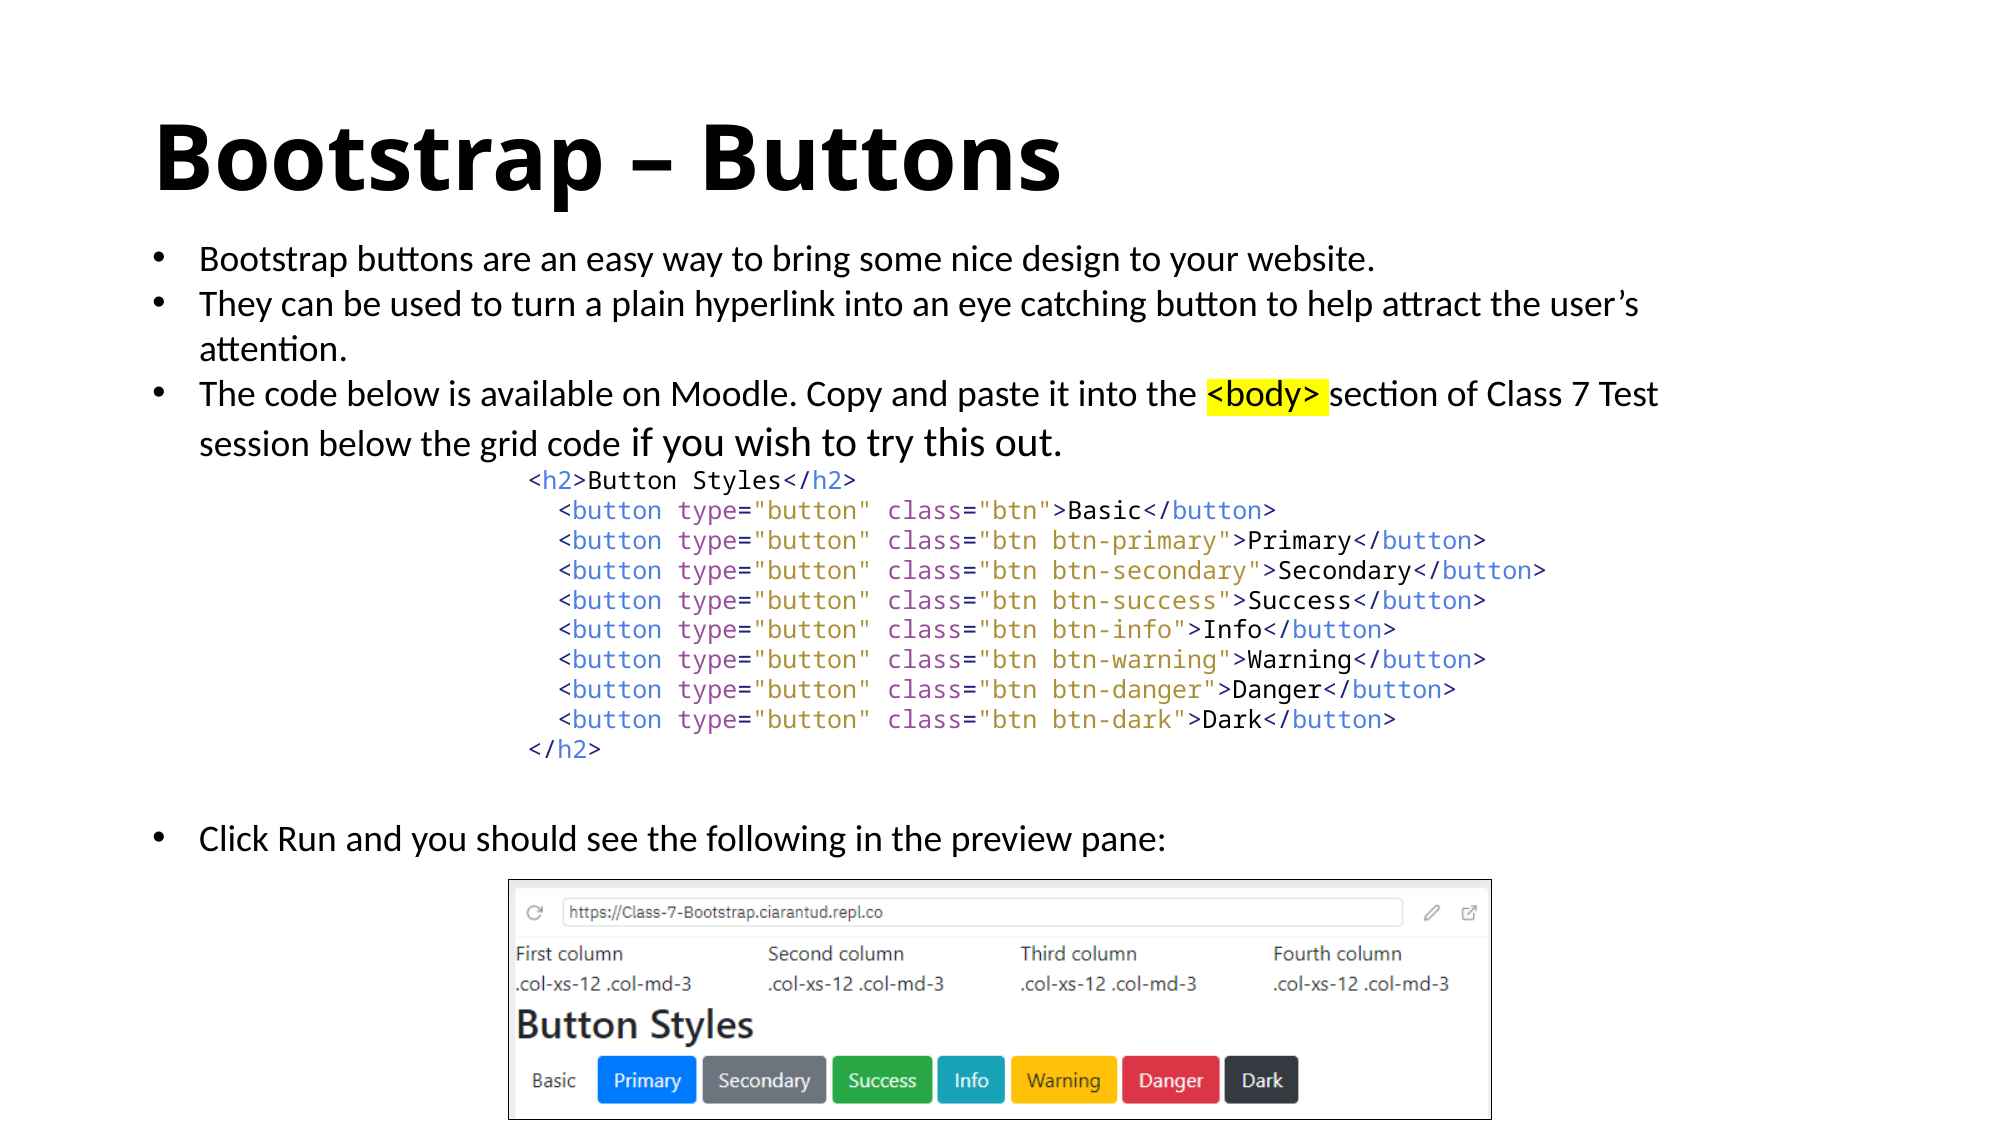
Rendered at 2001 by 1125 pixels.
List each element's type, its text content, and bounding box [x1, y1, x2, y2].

title Bootstrap – Buttons [137, 93, 1667, 226]
text_box [999, 562, 1050, 613]
text_box Bootstrap buttons are an easy way to bring some nice design to your website. They can be used to turn a plain hyperlink into an eye catching button to help attract the user’s attention. The code below is available on Moodle. Copy and paste it into the <body> section of Class 7 Test session below the grid code if you wish to try this out. <h2>Button Styles</h2> <button type="button" class="btn">Basic</button> <button type="button" class="btn btn-primary">Primary</button> <button type="button" class="btn btn-secondary">Secondary</button> <button type="button" class="btn btn-success">Success</button> <button type="button" class="btn btn-info">Info</button> <button type="button" class="btn btn-warning">Warning</button> <button type="button" class="btn btn-danger">Danger</button> <button type="button" class="btn btn-dark">Dark</button> </h2> Click Run and you should see the following in the preview pane: [137, 226, 1794, 967]
text_box [975, 537, 1025, 588]
picture [508, 879, 1492, 1120]
